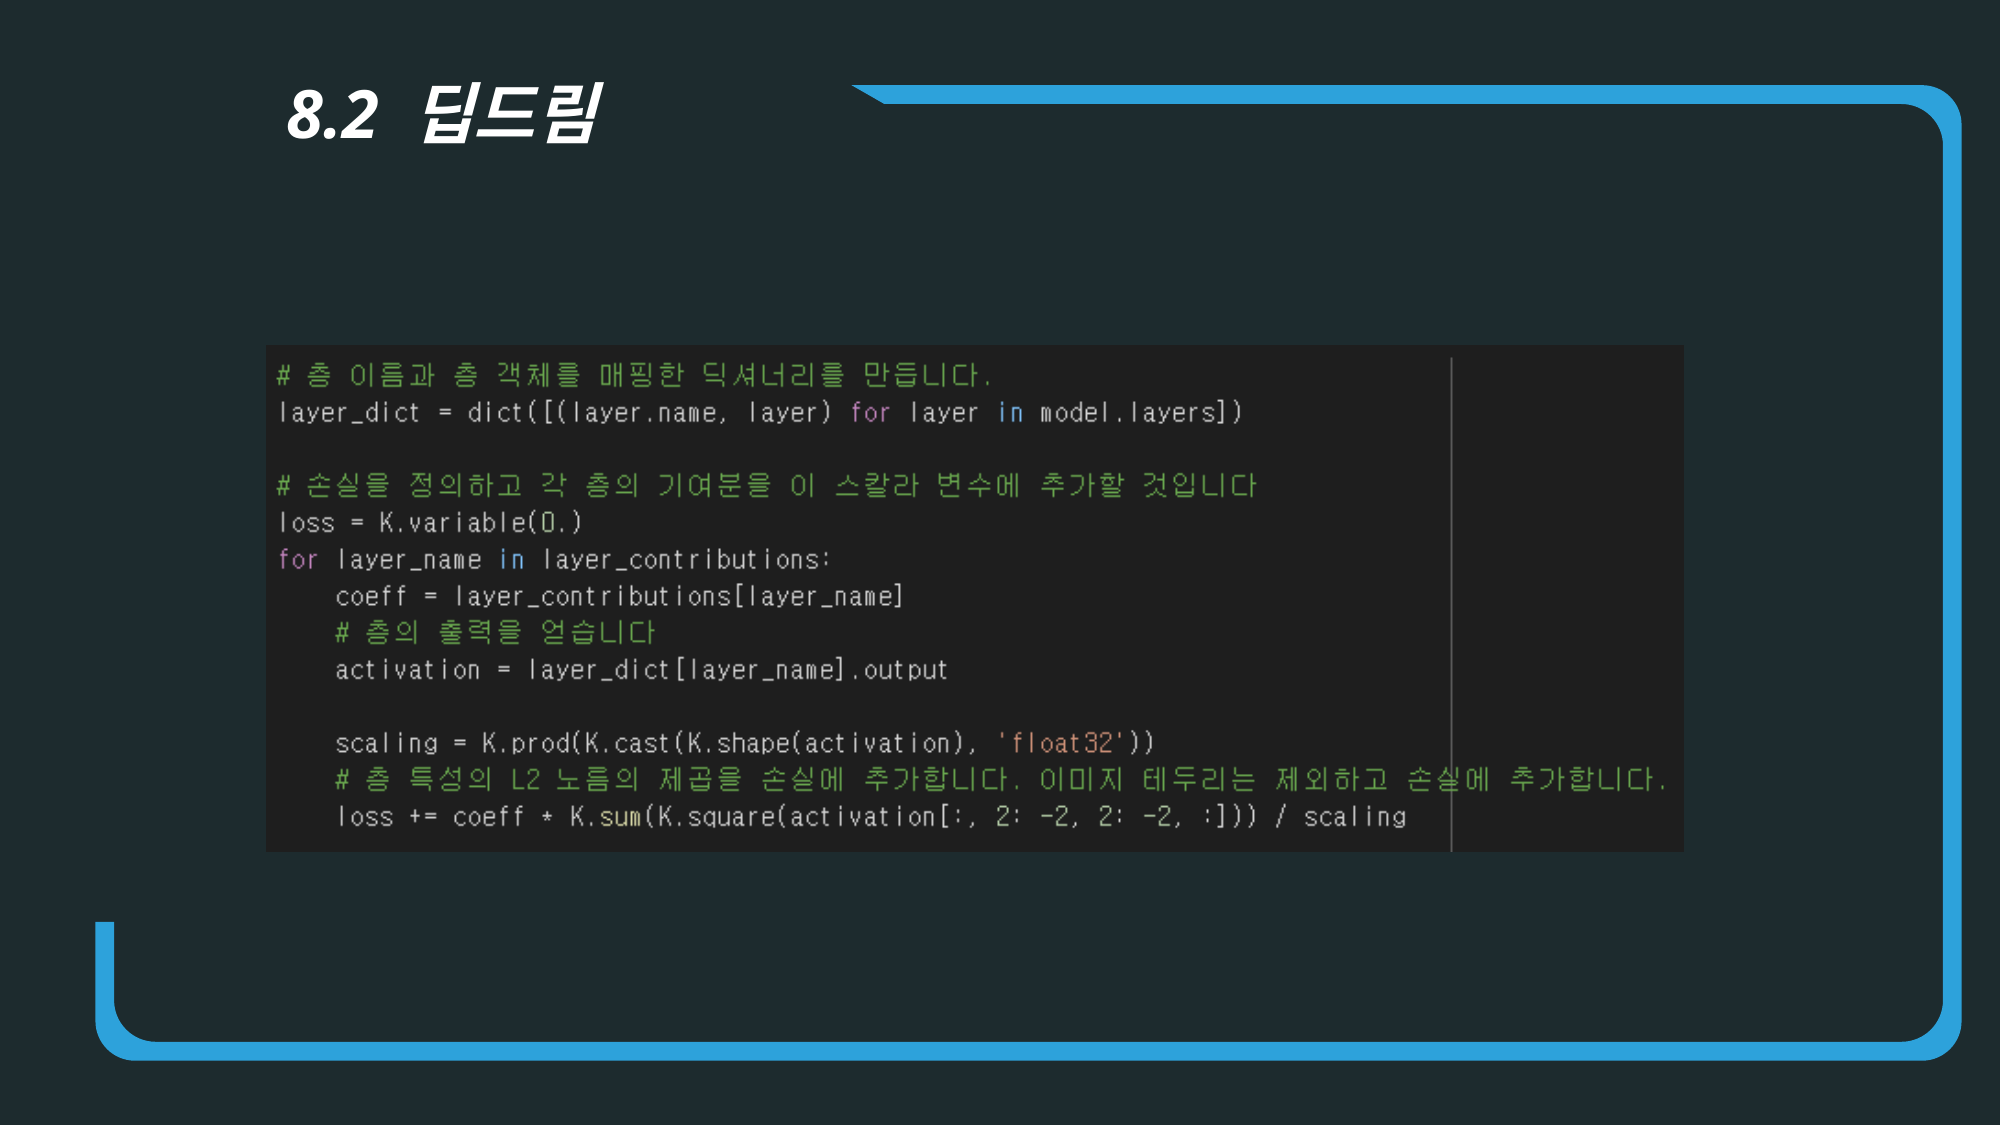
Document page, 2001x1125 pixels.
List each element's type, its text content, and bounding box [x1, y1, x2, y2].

picture [266, 345, 1684, 852]
text_box 8.2 딥드림 [53, 24, 830, 160]
text_box [94, 84, 1963, 1062]
